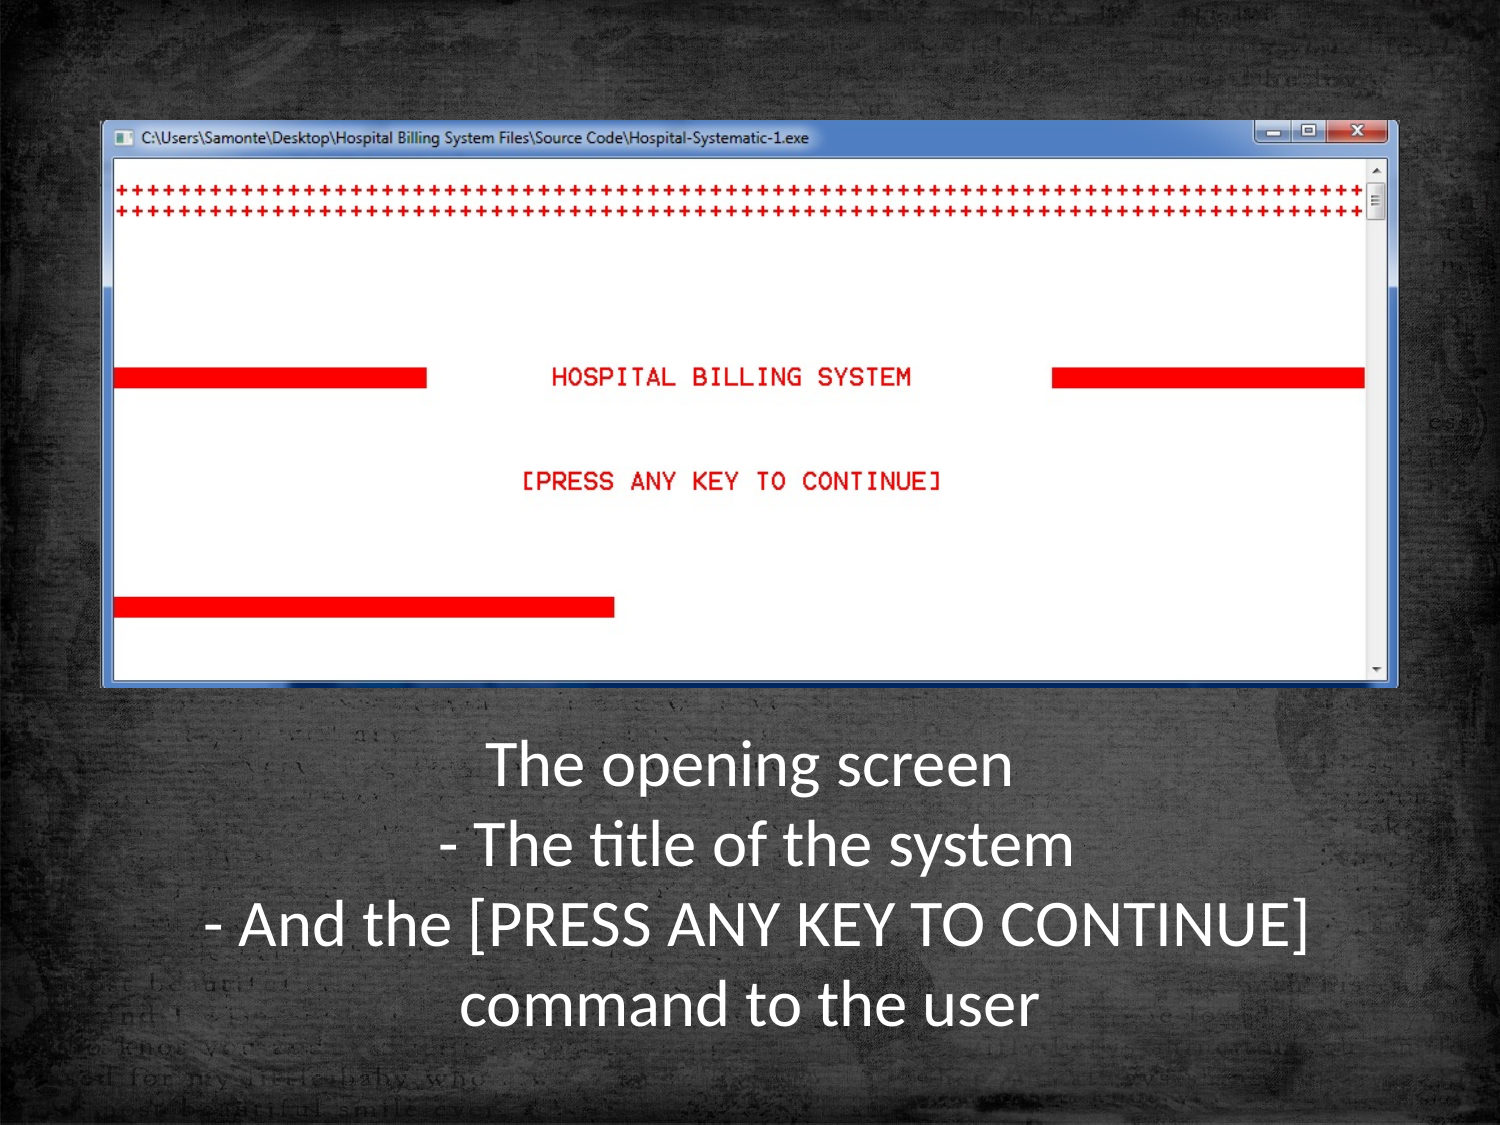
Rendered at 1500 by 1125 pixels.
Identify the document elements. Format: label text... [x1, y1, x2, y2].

picture [0, 0, 1500, 1125]
text_box The opening screen - The title of the system - And the [PRESS ANY KEY TO CONTINUE] command to the user [81, 712, 1419, 1047]
